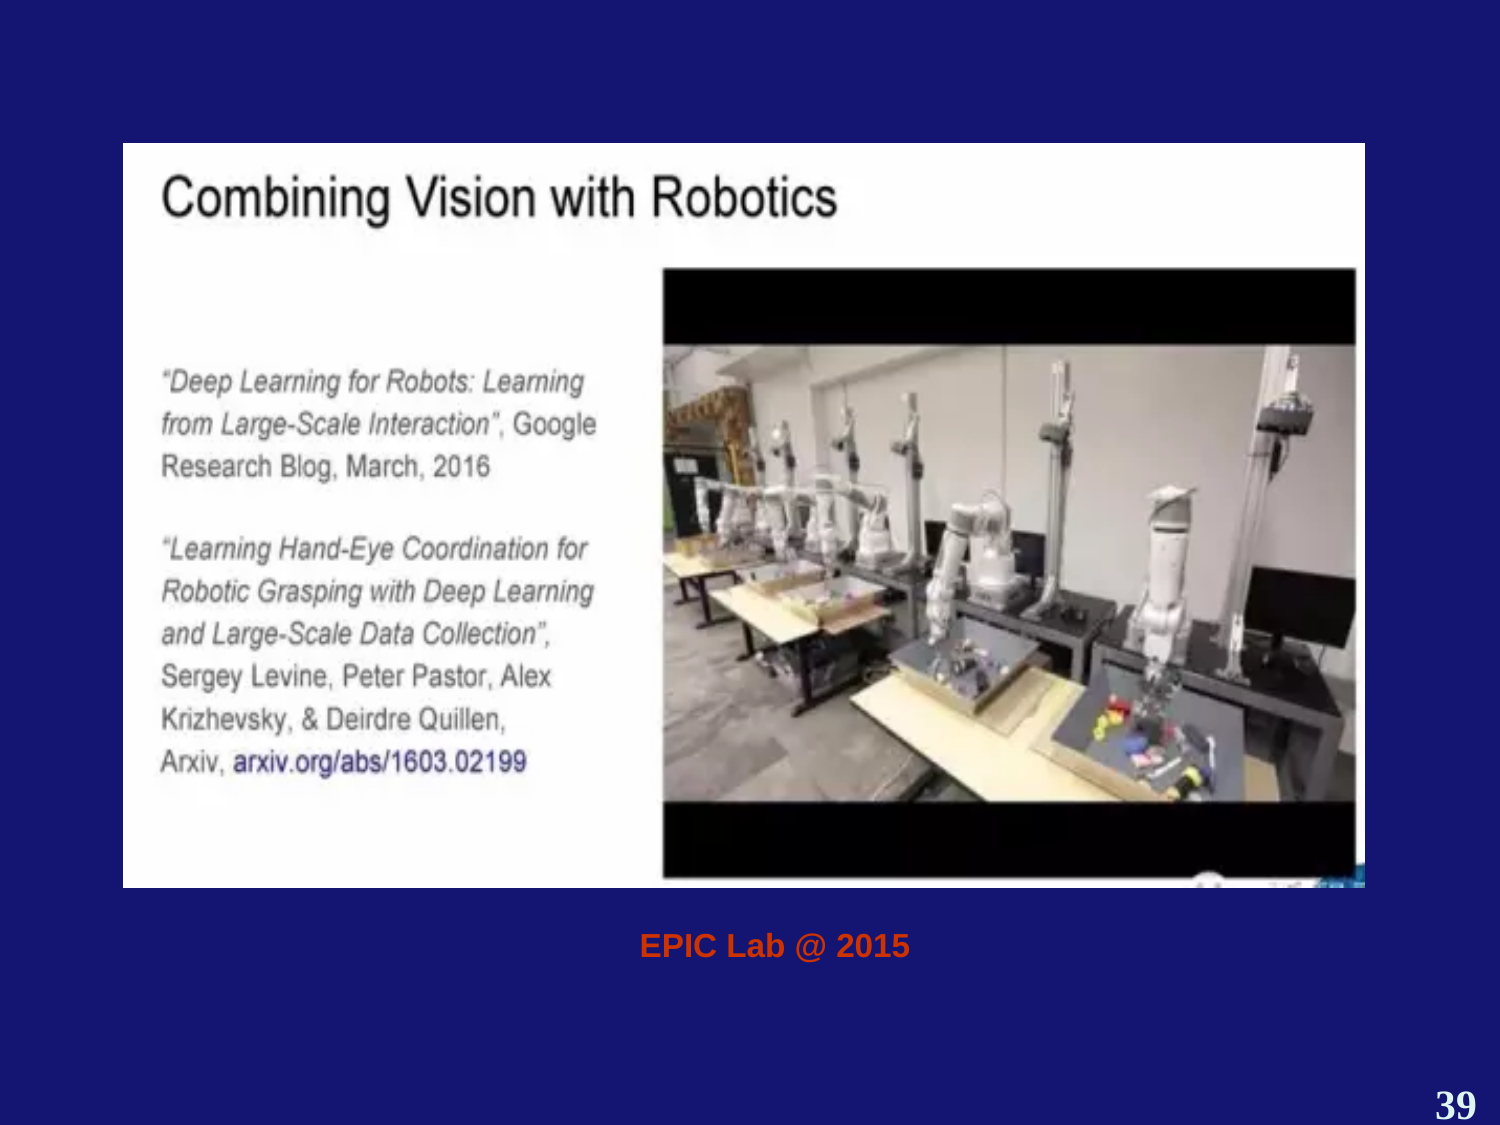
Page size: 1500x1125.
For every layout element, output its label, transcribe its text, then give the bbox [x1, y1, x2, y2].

picture [123, 142, 1365, 888]
footer EPIC Lab @ 2015 [212, 916, 1338, 956]
